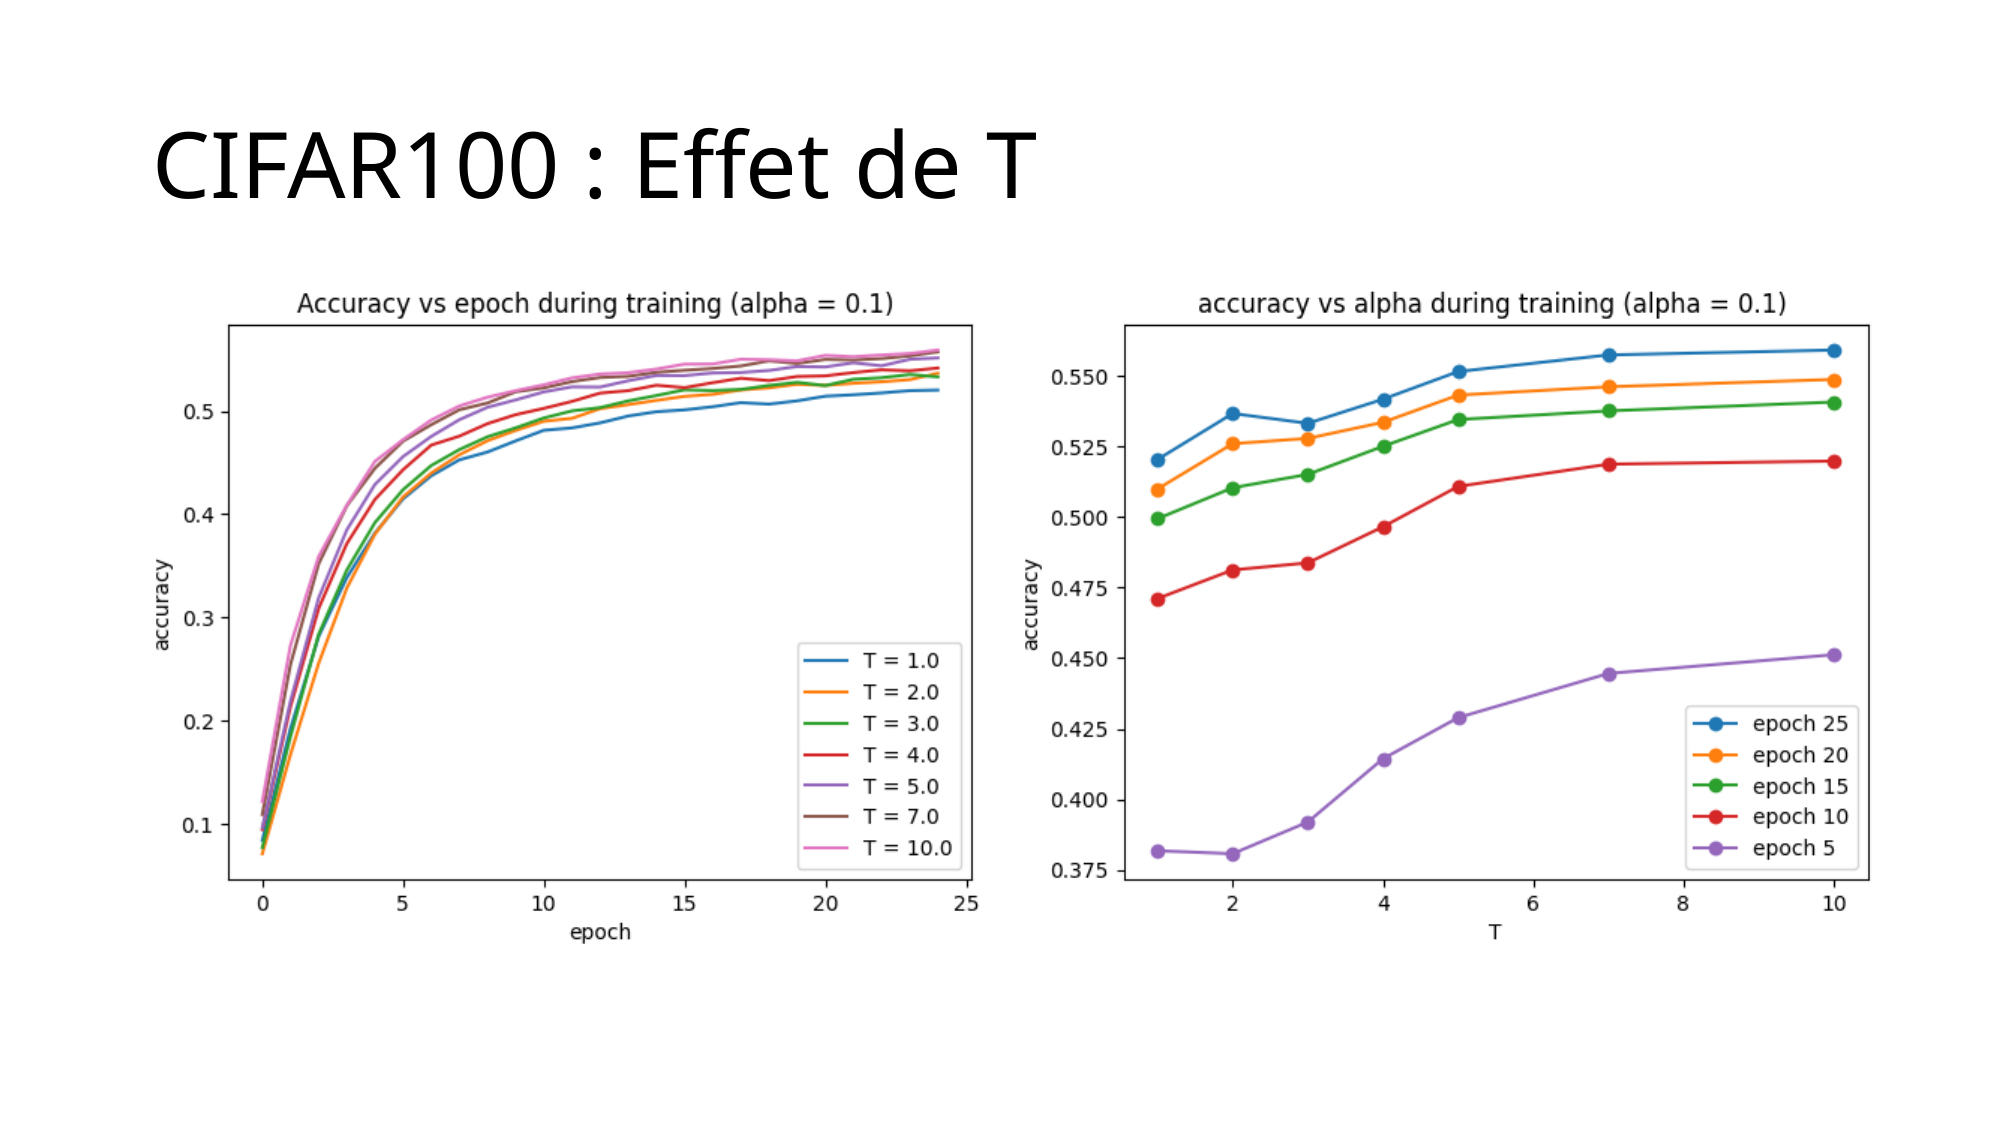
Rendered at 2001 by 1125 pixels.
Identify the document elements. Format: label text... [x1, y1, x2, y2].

title CIFAR100 : Effet de T [137, 59, 1863, 278]
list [137, 277, 994, 959]
picture [1006, 277, 1882, 959]
